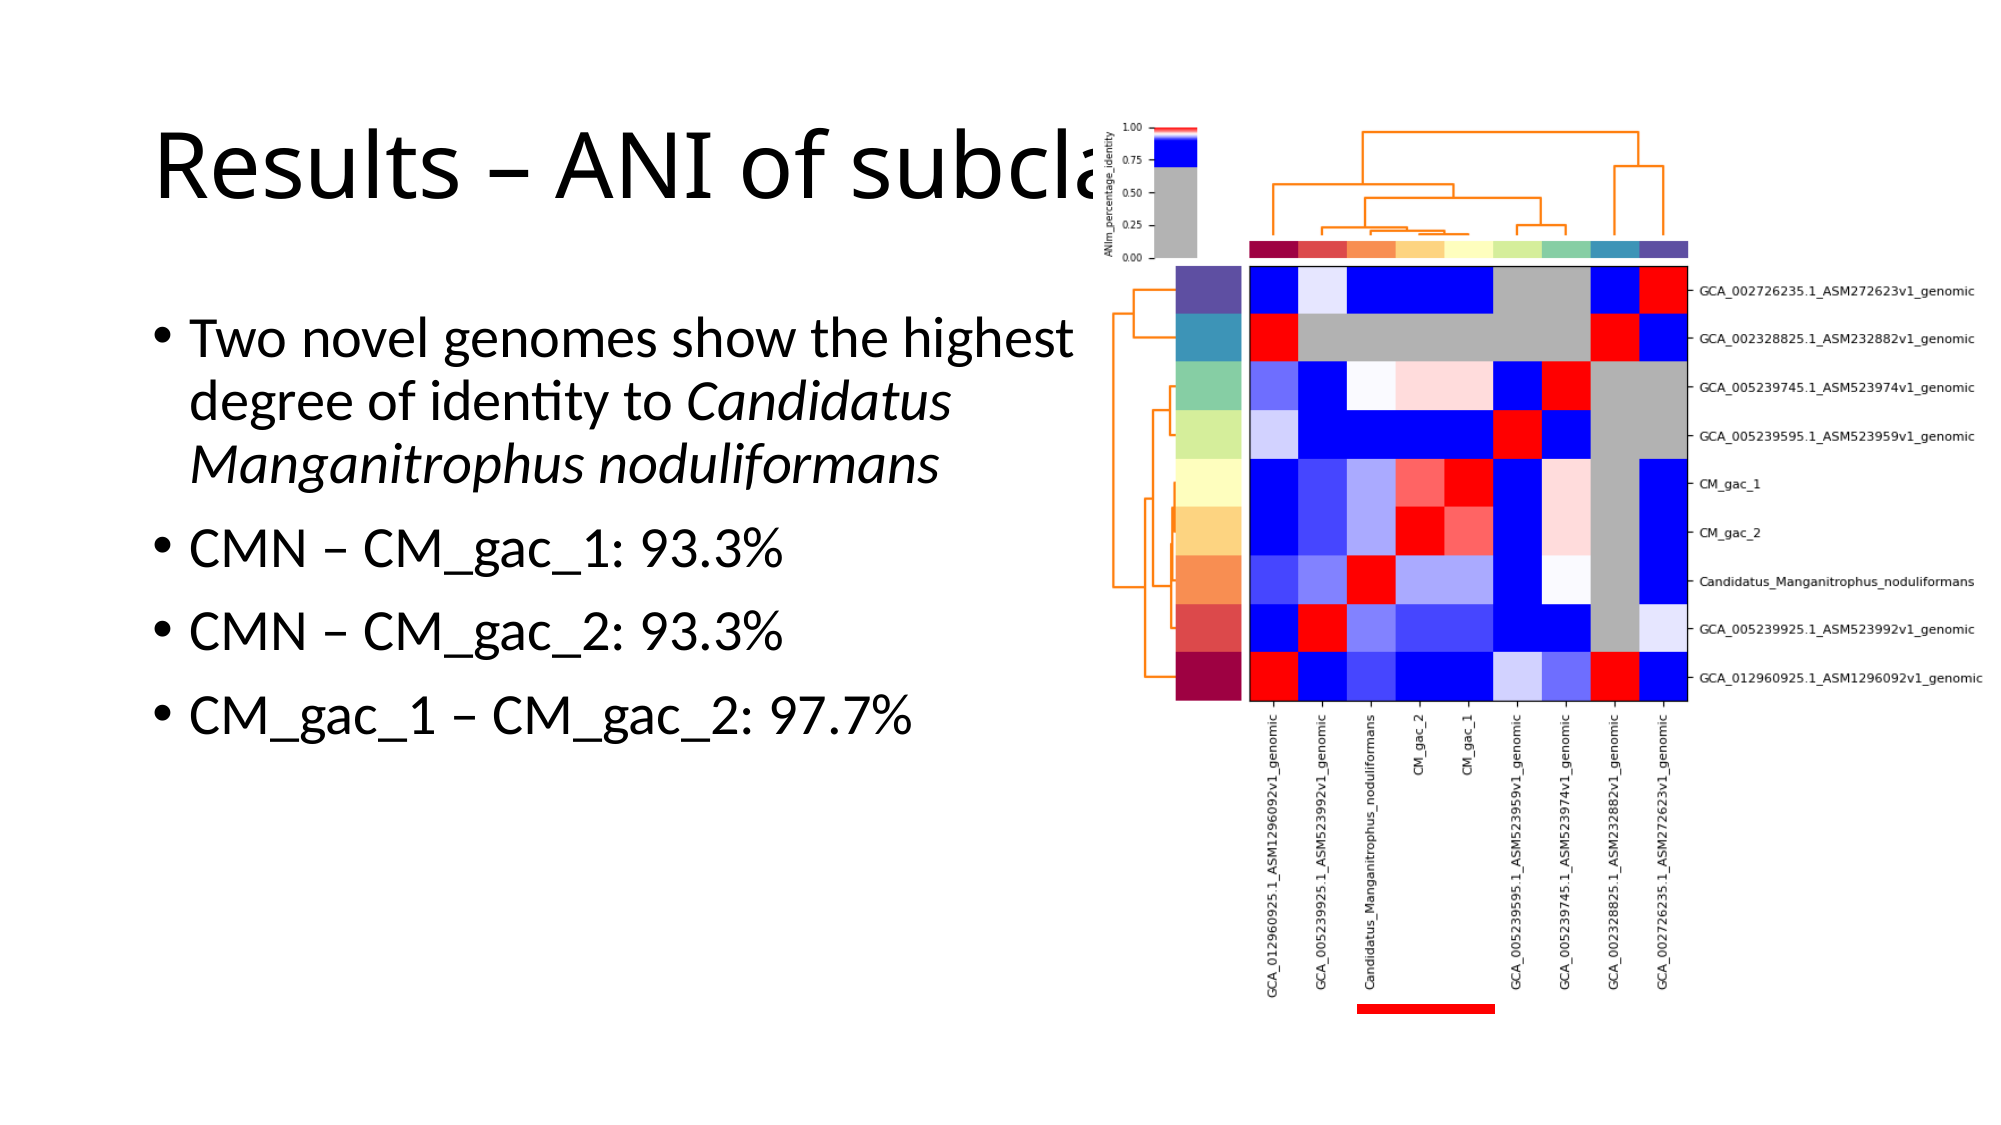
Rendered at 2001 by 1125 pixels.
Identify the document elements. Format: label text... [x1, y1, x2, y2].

picture [1093, 106, 2000, 1014]
title Results – ANI of subclade [137, 59, 1863, 278]
list Two novel genomes show the highest degree of identity to Candidatus Manganitrophus noduliformans CMN – CM_gac_1: 93.3% CMN – CM_gac_2: 93.3% CM_gac_1 – CM_gac_2: 97.7% [137, 299, 1093, 1014]
